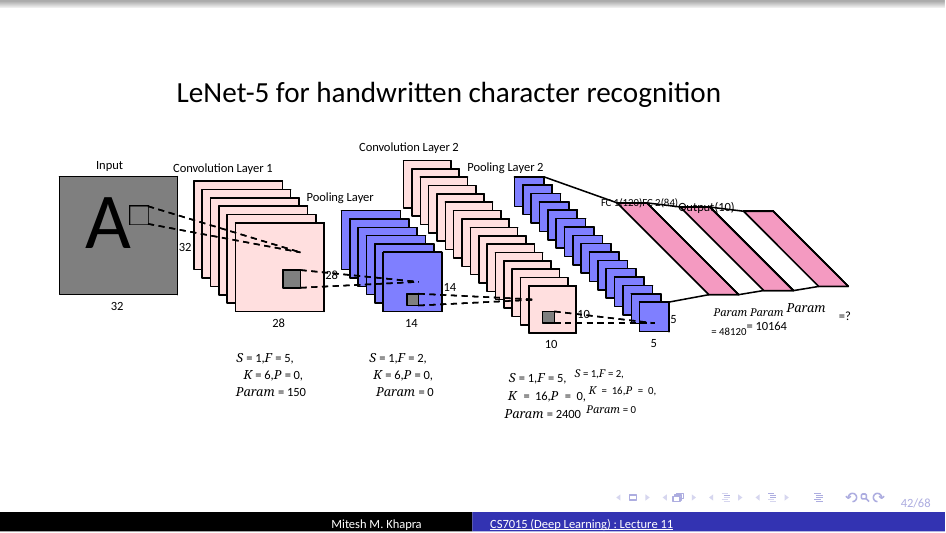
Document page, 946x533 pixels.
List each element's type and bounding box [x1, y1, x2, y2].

text_box [357, 137, 498, 155]
text_box [367, 345, 466, 400]
text_box [0, 511, 946, 532]
text_box [233, 345, 336, 400]
text_box [498, 366, 715, 423]
picture [0, 0, 945, 8]
title [174, 70, 771, 163]
text_box [59, 155, 880, 352]
text_box [898, 493, 941, 510]
